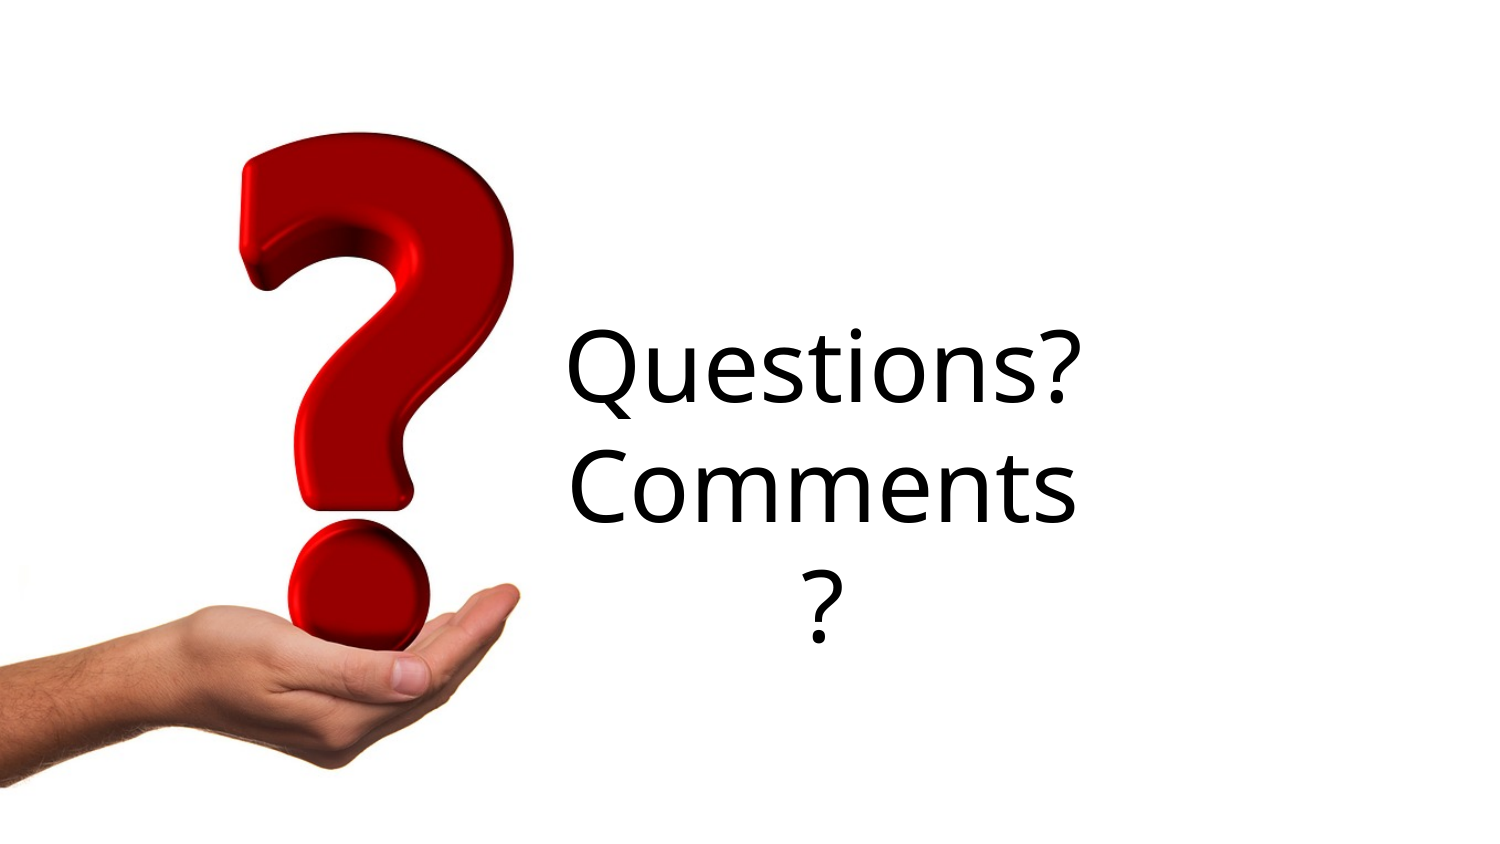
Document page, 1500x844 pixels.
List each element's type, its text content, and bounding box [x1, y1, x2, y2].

picture [0, 0, 538, 844]
title Questions? Comments? [541, 287, 1109, 557]
